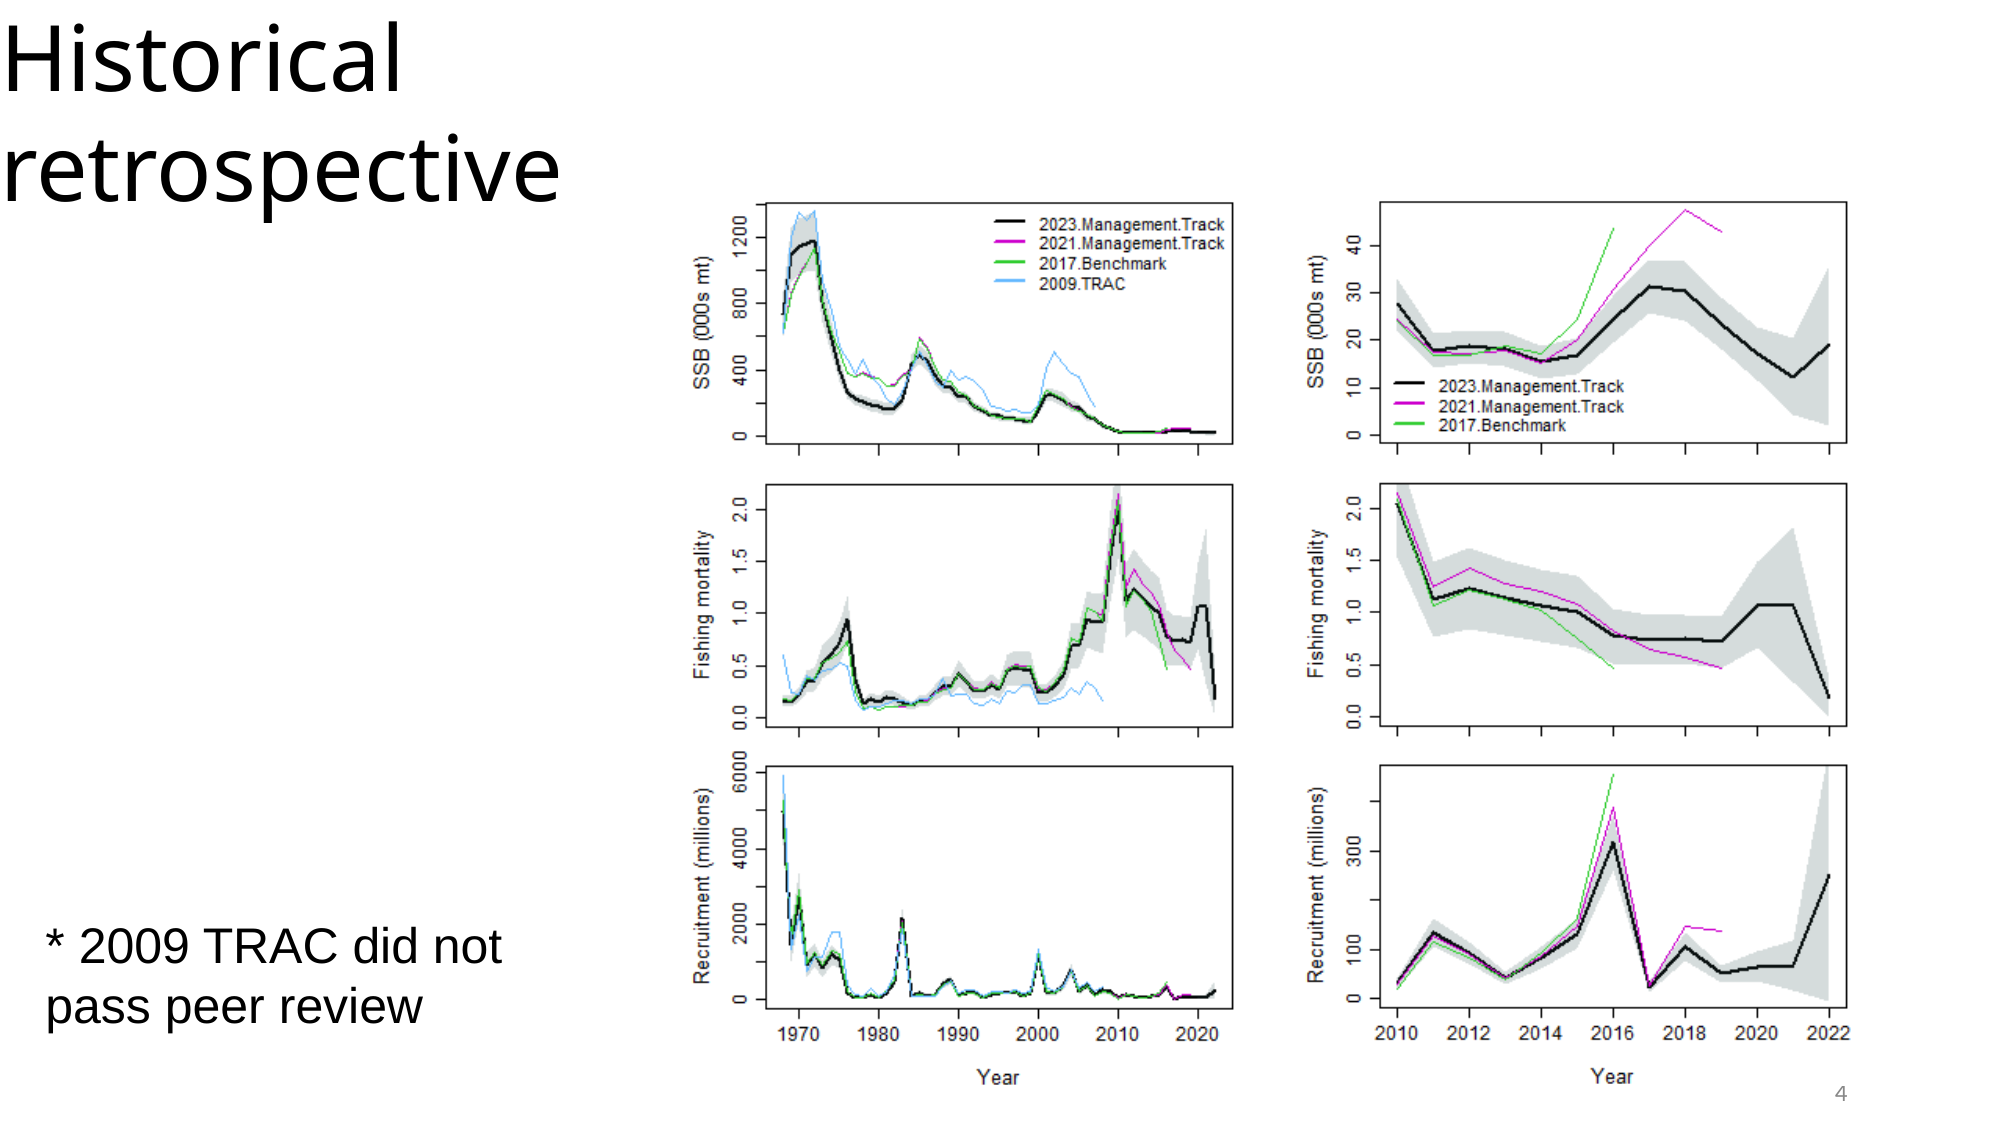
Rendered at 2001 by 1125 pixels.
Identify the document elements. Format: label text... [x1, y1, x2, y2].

picture [667, 200, 1255, 1086]
picture [1281, 197, 1868, 1086]
text_box * 2009 TRAC did not pass peer review [30, 906, 530, 1042]
title Historical retrospective [0, 0, 942, 201]
